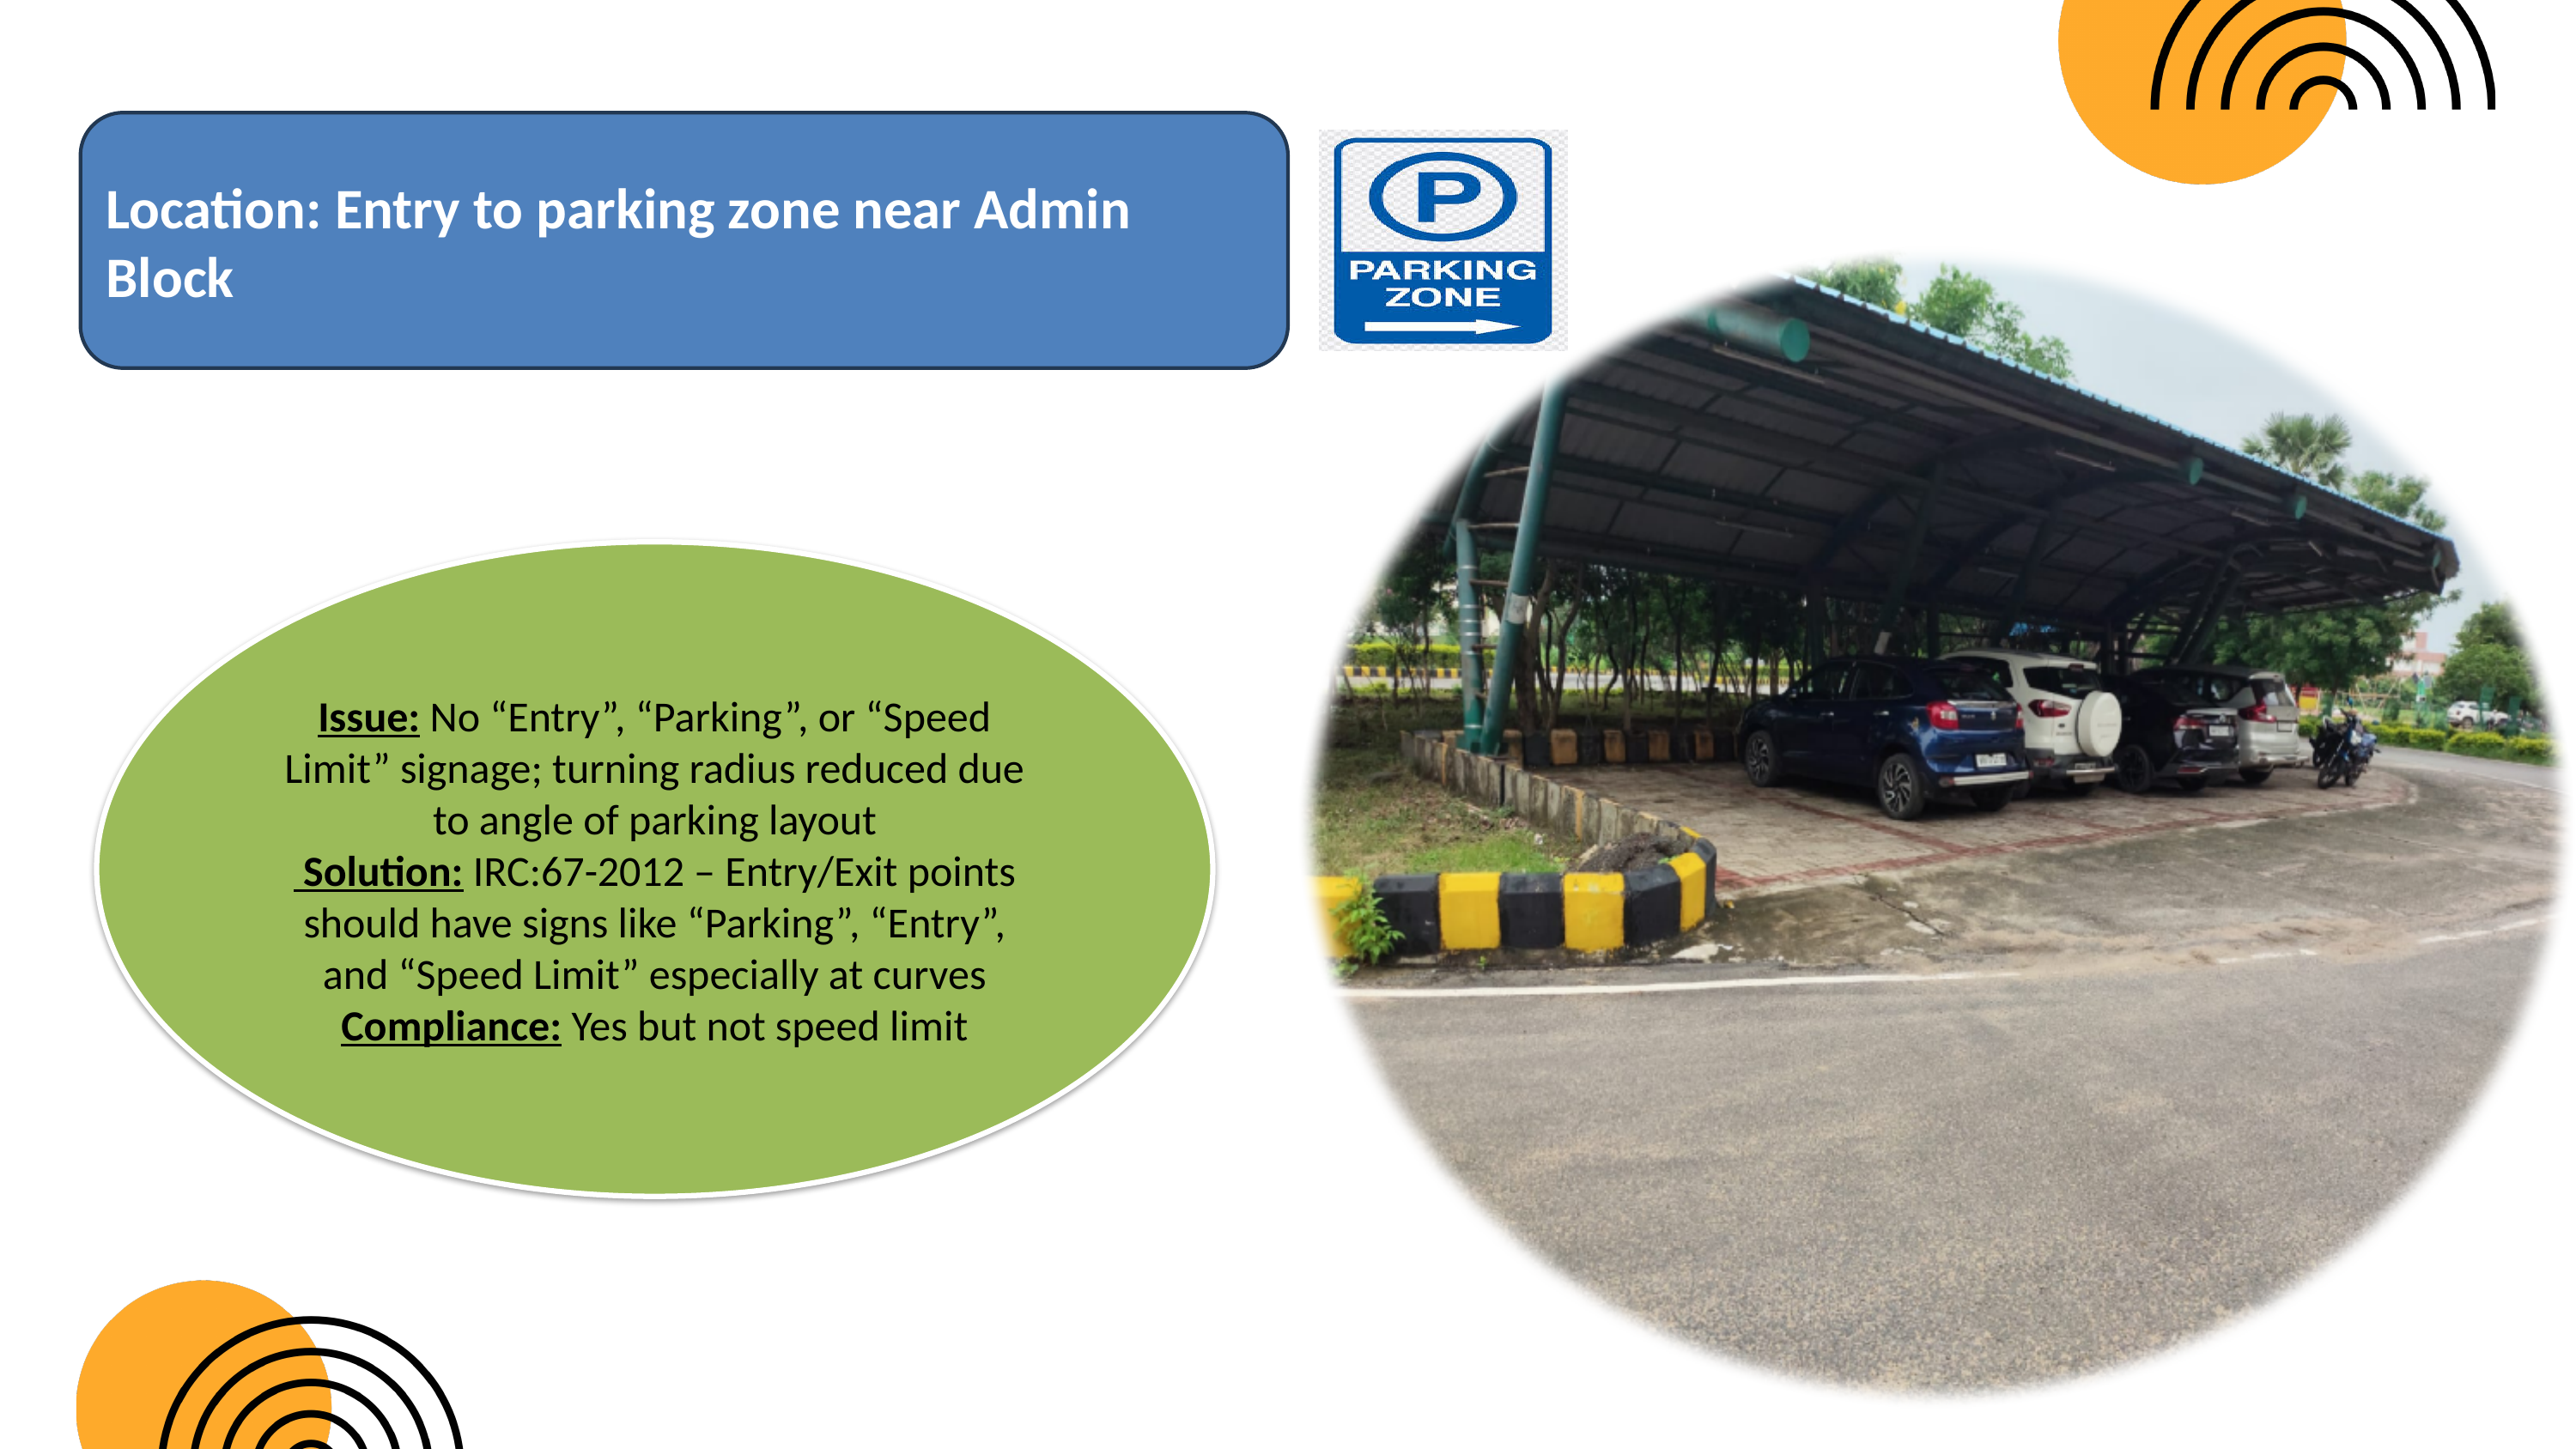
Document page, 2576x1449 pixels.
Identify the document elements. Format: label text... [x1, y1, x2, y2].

picture [1298, 130, 2576, 1409]
text_box Location: Entry to parking zone near Admin Block [78, 111, 1291, 370]
text_box [76, 1280, 465, 1449]
text_box [2058, 0, 2496, 185]
text_box Issue: No “Entry”, “Parking”, or “Speed Limit” signage; turning radius reduced due to angle of parking layout Solution: IRC:67-2012 – Entry/Exit points should have signs like “Parking”, “Entry”, and “Speed Limit” especially at curves Compliance: Yes but not speed limit [94, 539, 1216, 1199]
